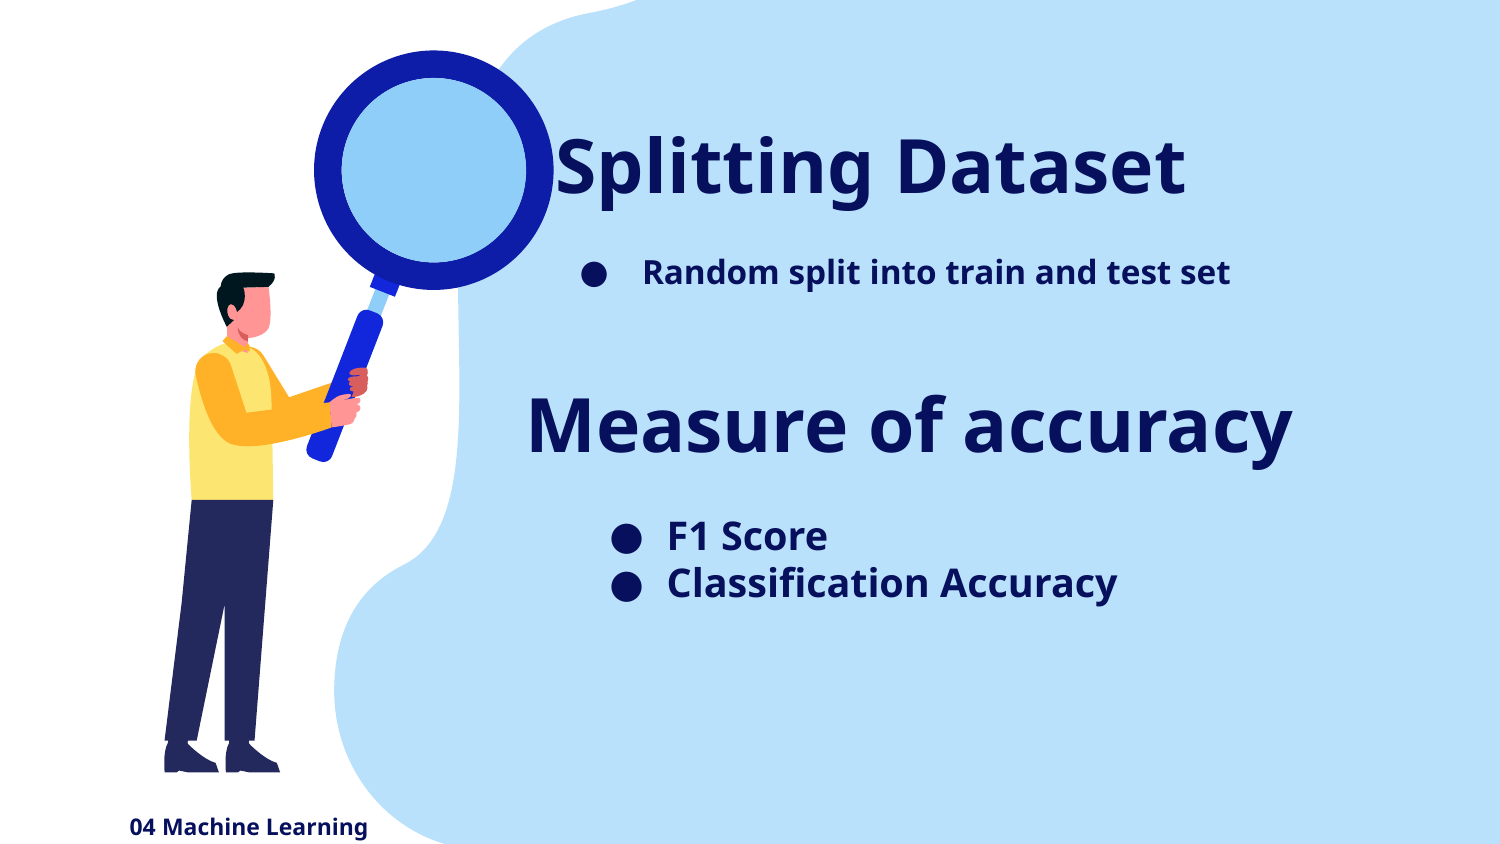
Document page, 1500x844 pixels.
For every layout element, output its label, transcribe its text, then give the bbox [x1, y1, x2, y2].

title Random split into train and test set [568, 235, 1338, 309]
title Splitting Dataset [568, 103, 1350, 362]
title Measure of accuracy [568, 362, 1500, 681]
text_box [162, 50, 564, 773]
title 04 Machine Learning [114, 797, 800, 844]
title F1 Score Classification Accuracy [576, 495, 1363, 717]
